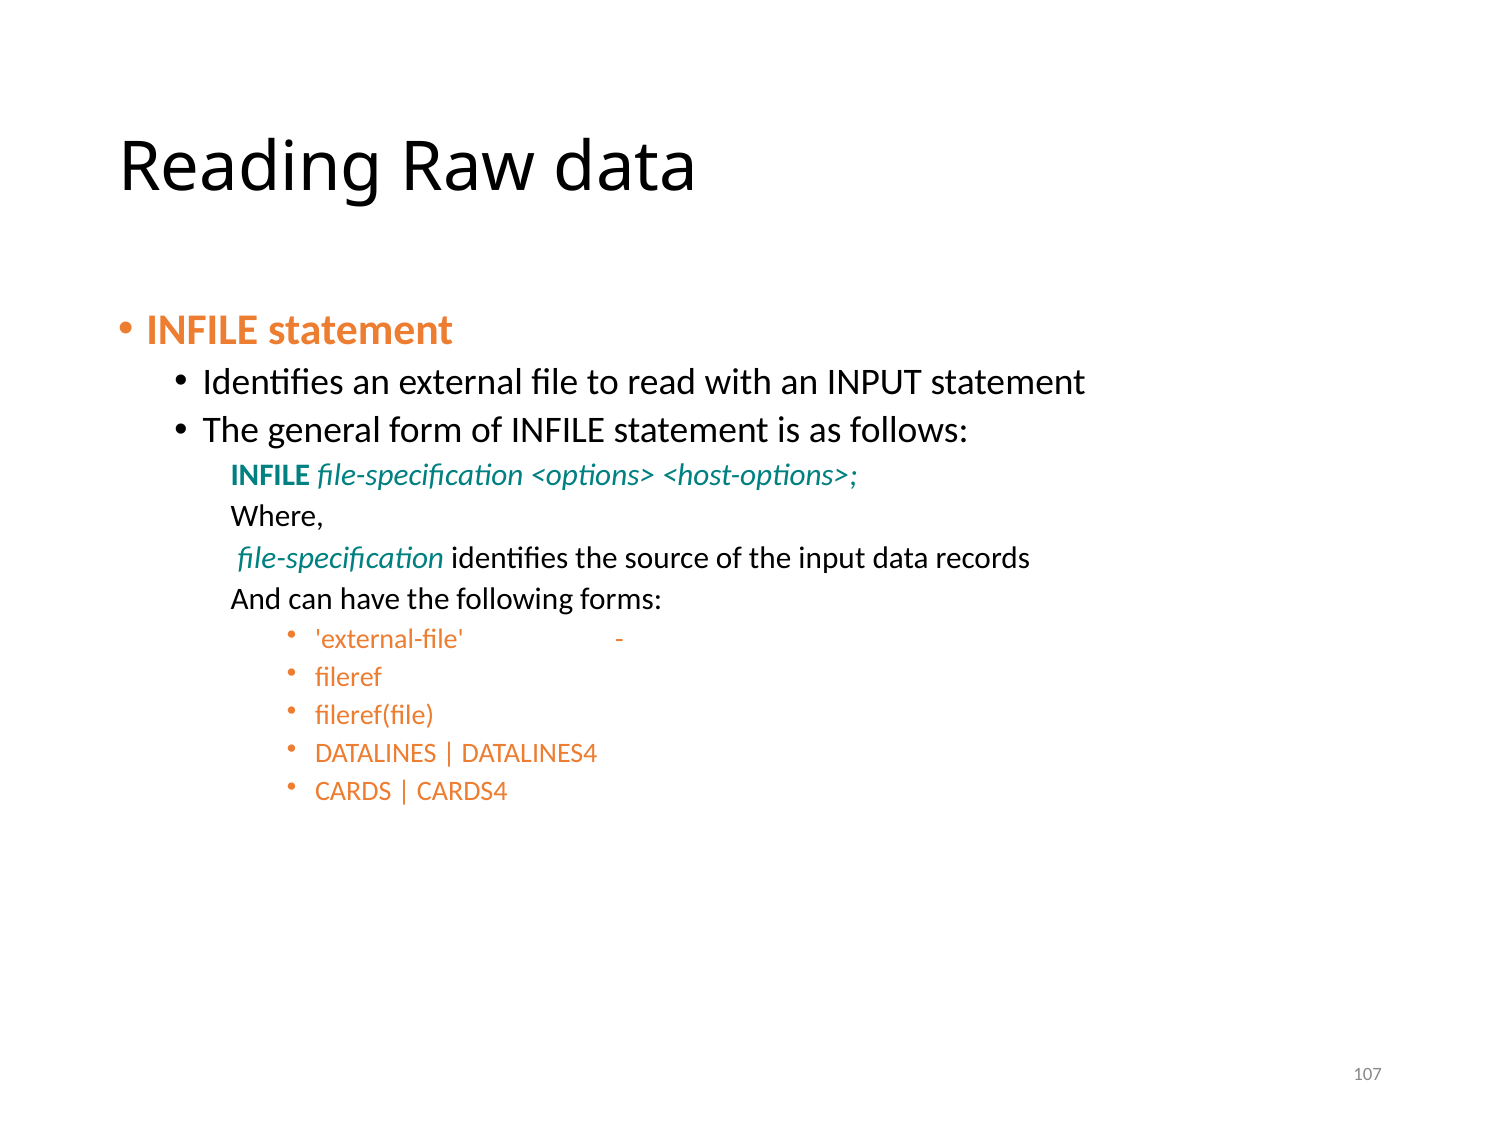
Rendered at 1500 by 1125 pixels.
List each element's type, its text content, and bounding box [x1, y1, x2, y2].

slide_number 107 [1059, 1042, 1397, 1103]
list INFILE statement Identifies an external file to read with an INPUT statement The general form of INFILE statement is as follows: INFILE file-specification <options> <host-options>; Where, file-specification identifies the source of the input data records And can have the following forms: 'external-file' - fileref fileref(file) DATALINES | DATALINES4 CARDS | CARDS4 [103, 299, 1397, 1014]
title Reading Raw data [103, 59, 1397, 278]
